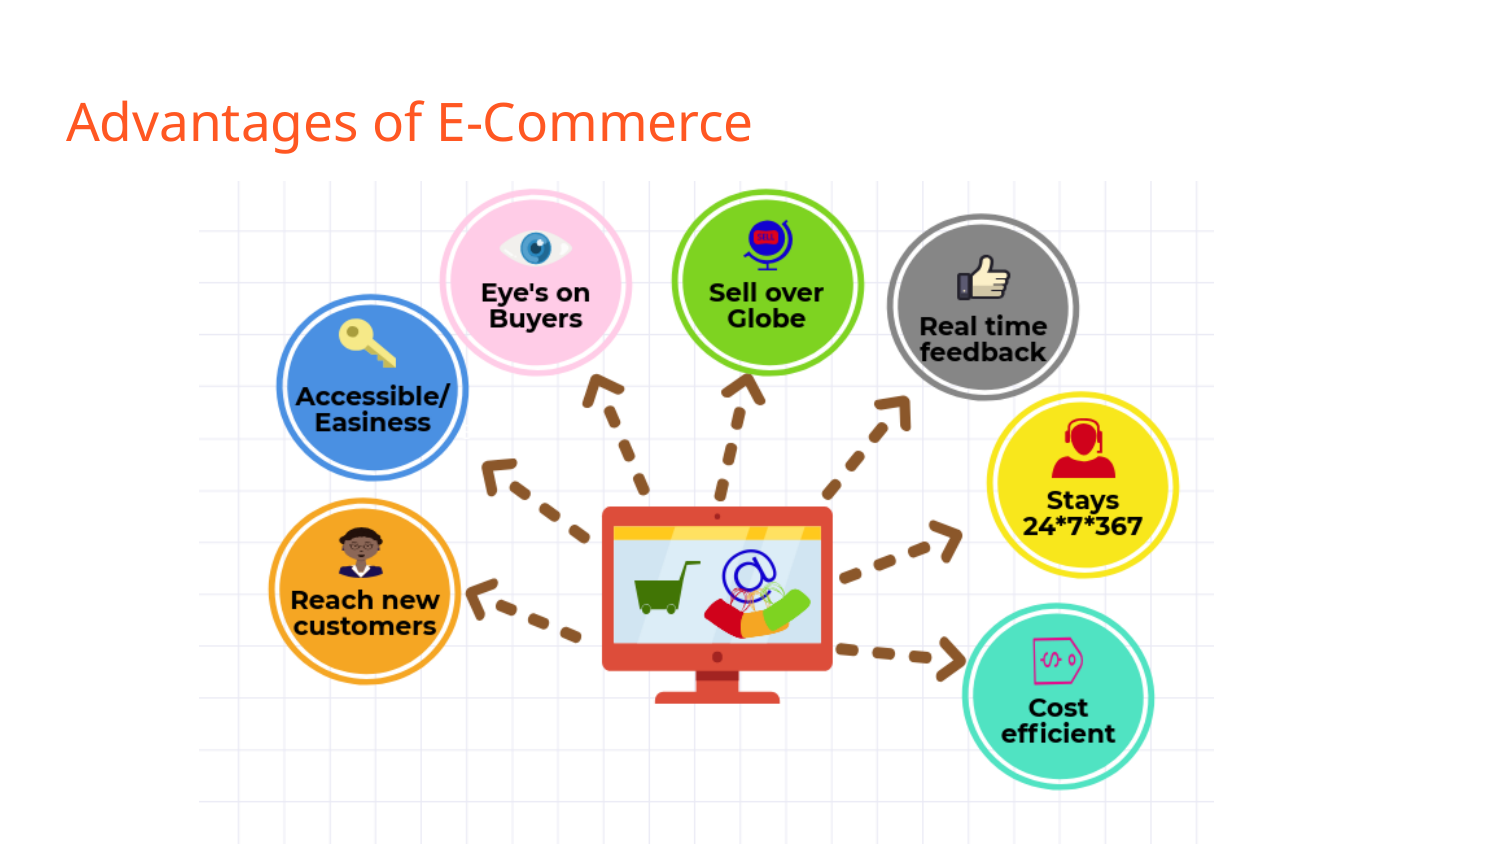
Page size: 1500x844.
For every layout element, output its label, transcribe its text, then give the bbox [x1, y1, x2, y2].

picture [198, 181, 1214, 844]
title Advantages of E-Commerce [51, 72, 1449, 167]
